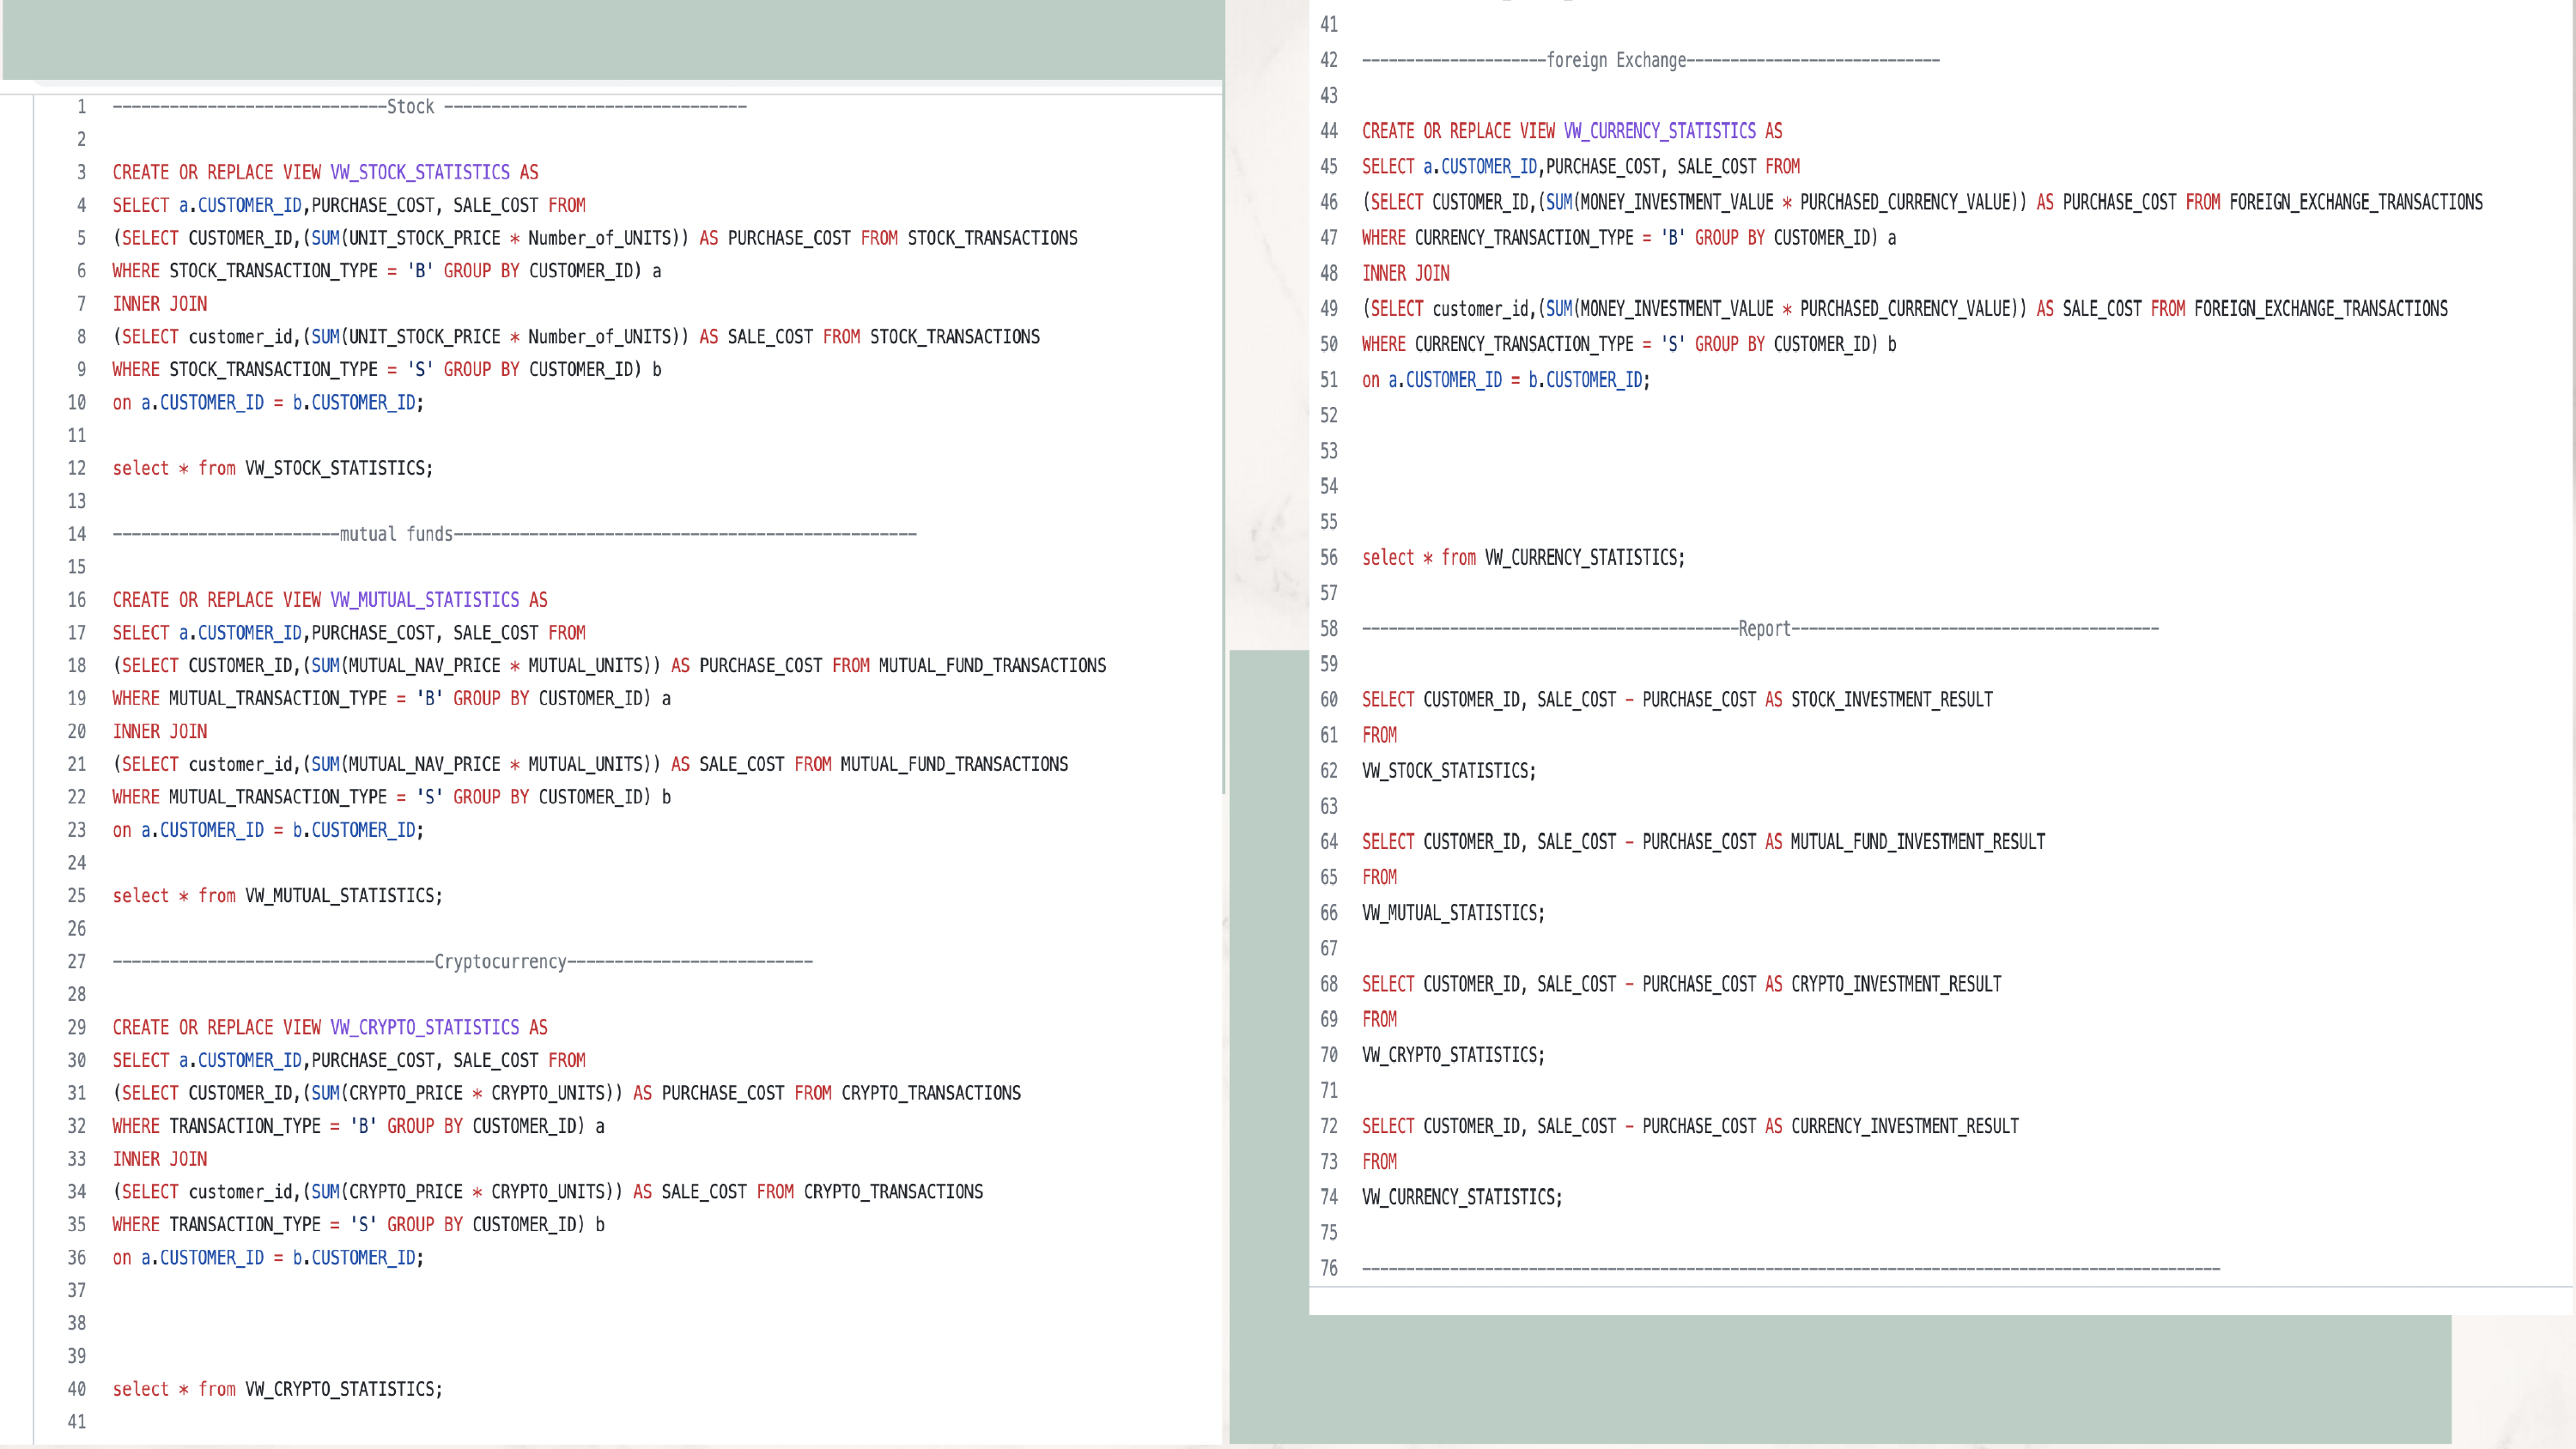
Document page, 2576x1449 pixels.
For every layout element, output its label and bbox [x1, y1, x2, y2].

picture [0, 0, 2576, 1449]
text_box [1225, 616, 1303, 1076]
